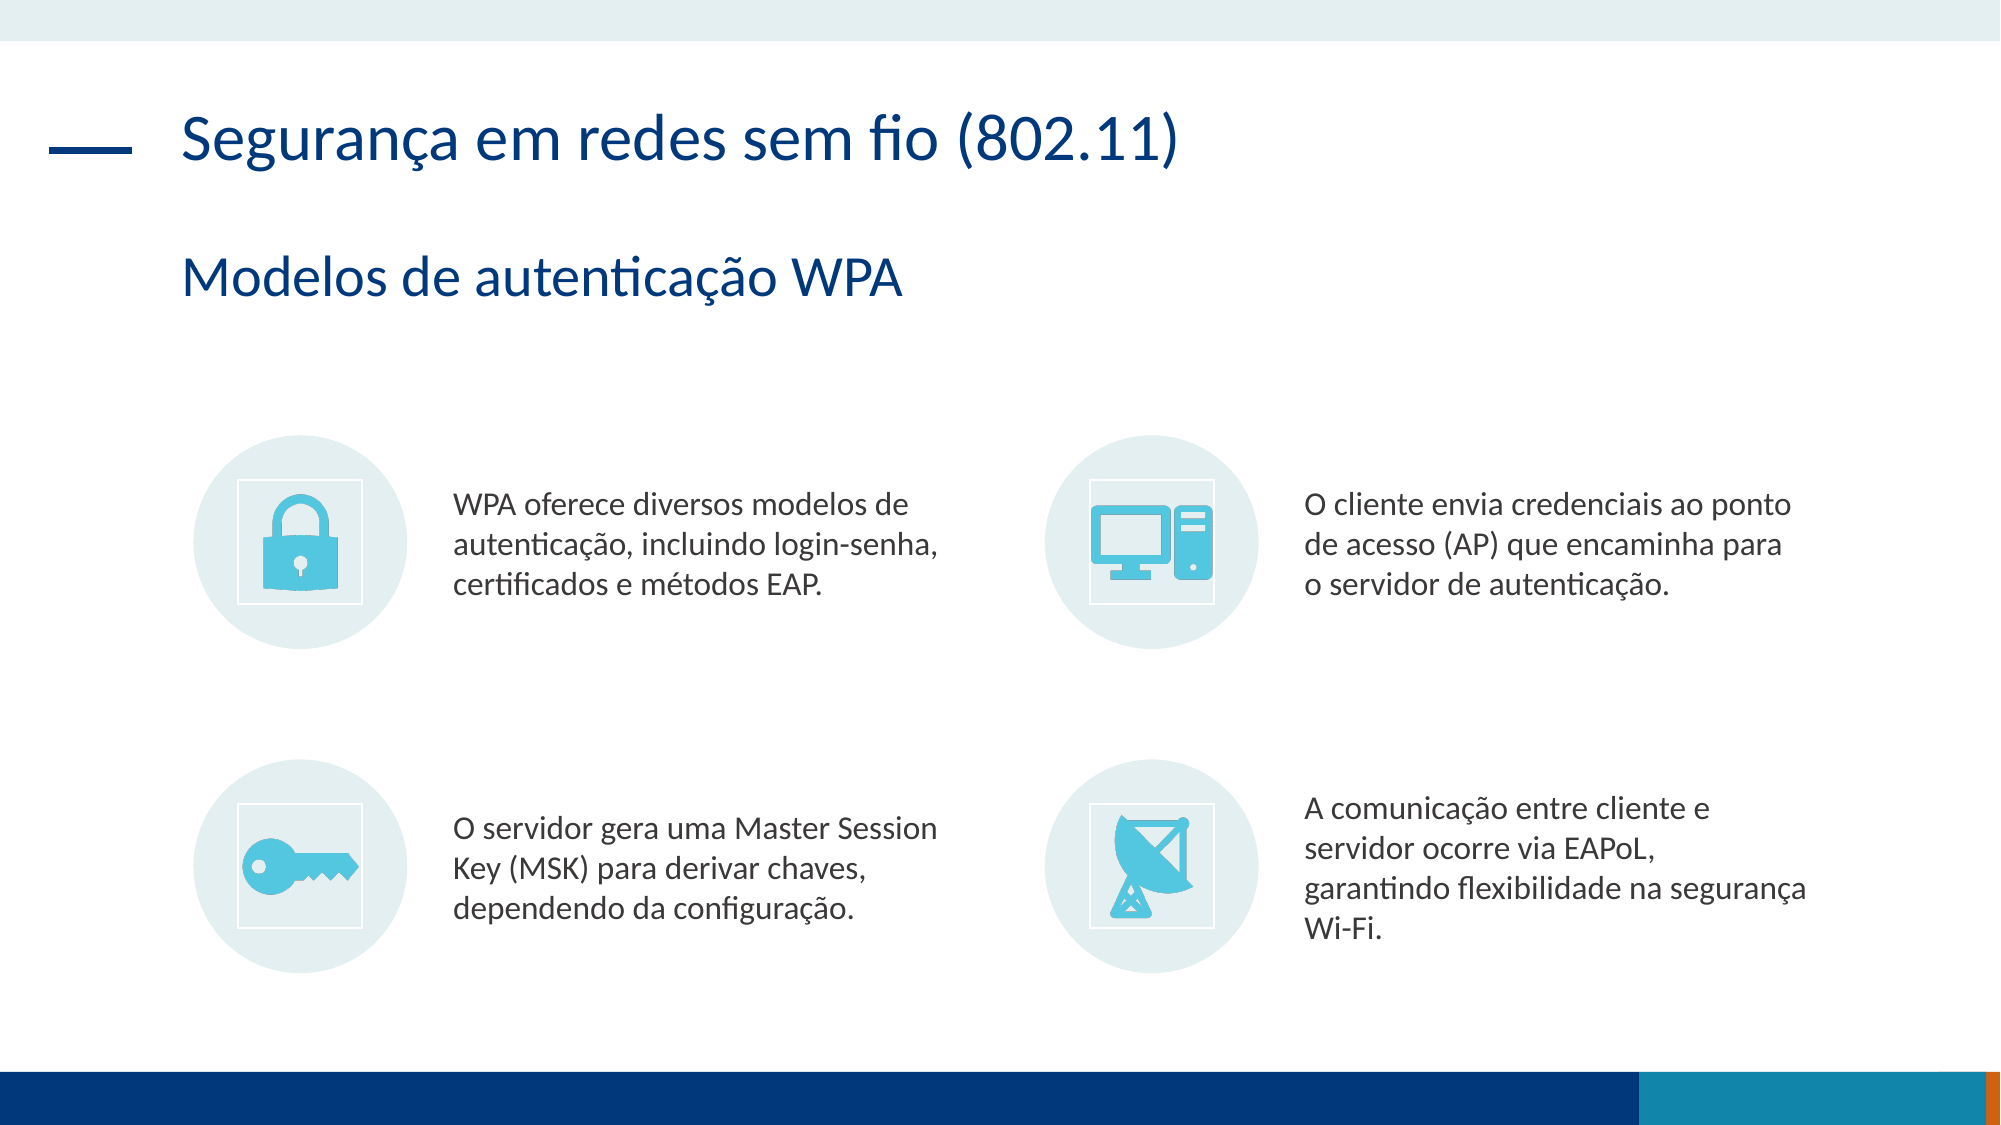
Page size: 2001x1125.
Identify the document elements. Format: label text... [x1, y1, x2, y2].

list Modelos de autenticação WPA [167, 238, 1833, 380]
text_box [169, 379, 1833, 1030]
list Segurança em redes sem fio (802.11) [167, 95, 1833, 237]
